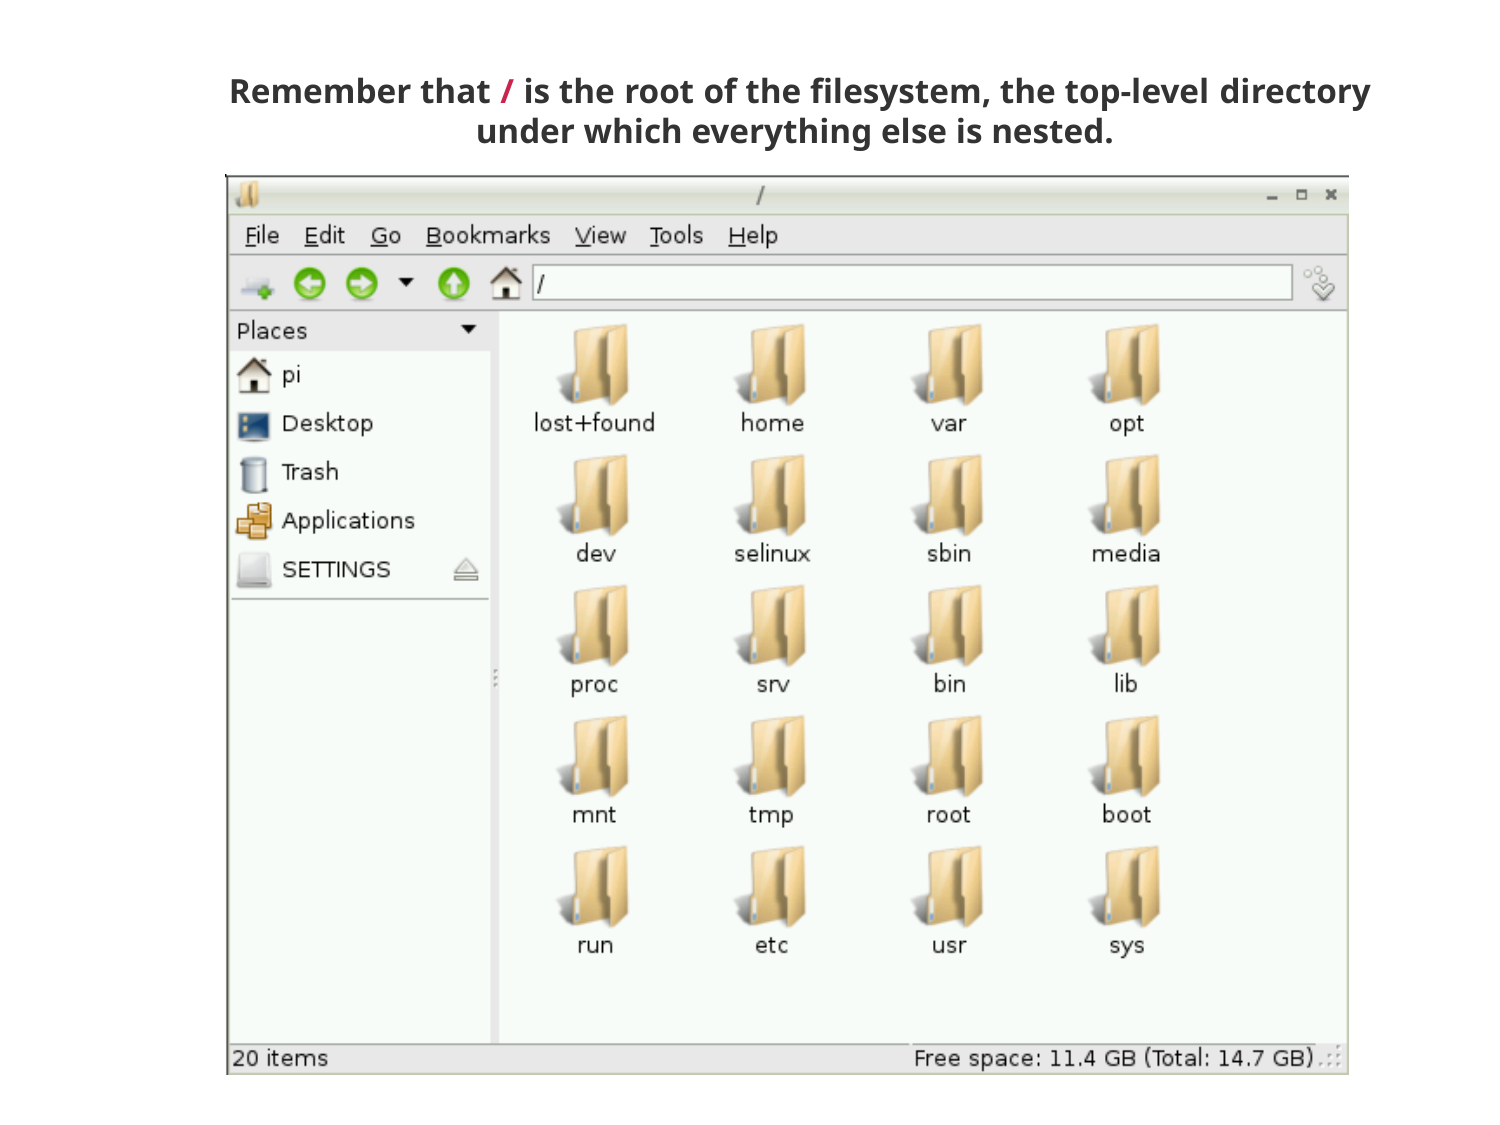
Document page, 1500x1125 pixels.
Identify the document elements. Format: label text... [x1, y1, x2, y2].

text_box Remember that / is the root of the filesystem, the top-level directory under which everything else is nested. [162, 63, 1438, 158]
picture [224, 174, 1349, 1075]
